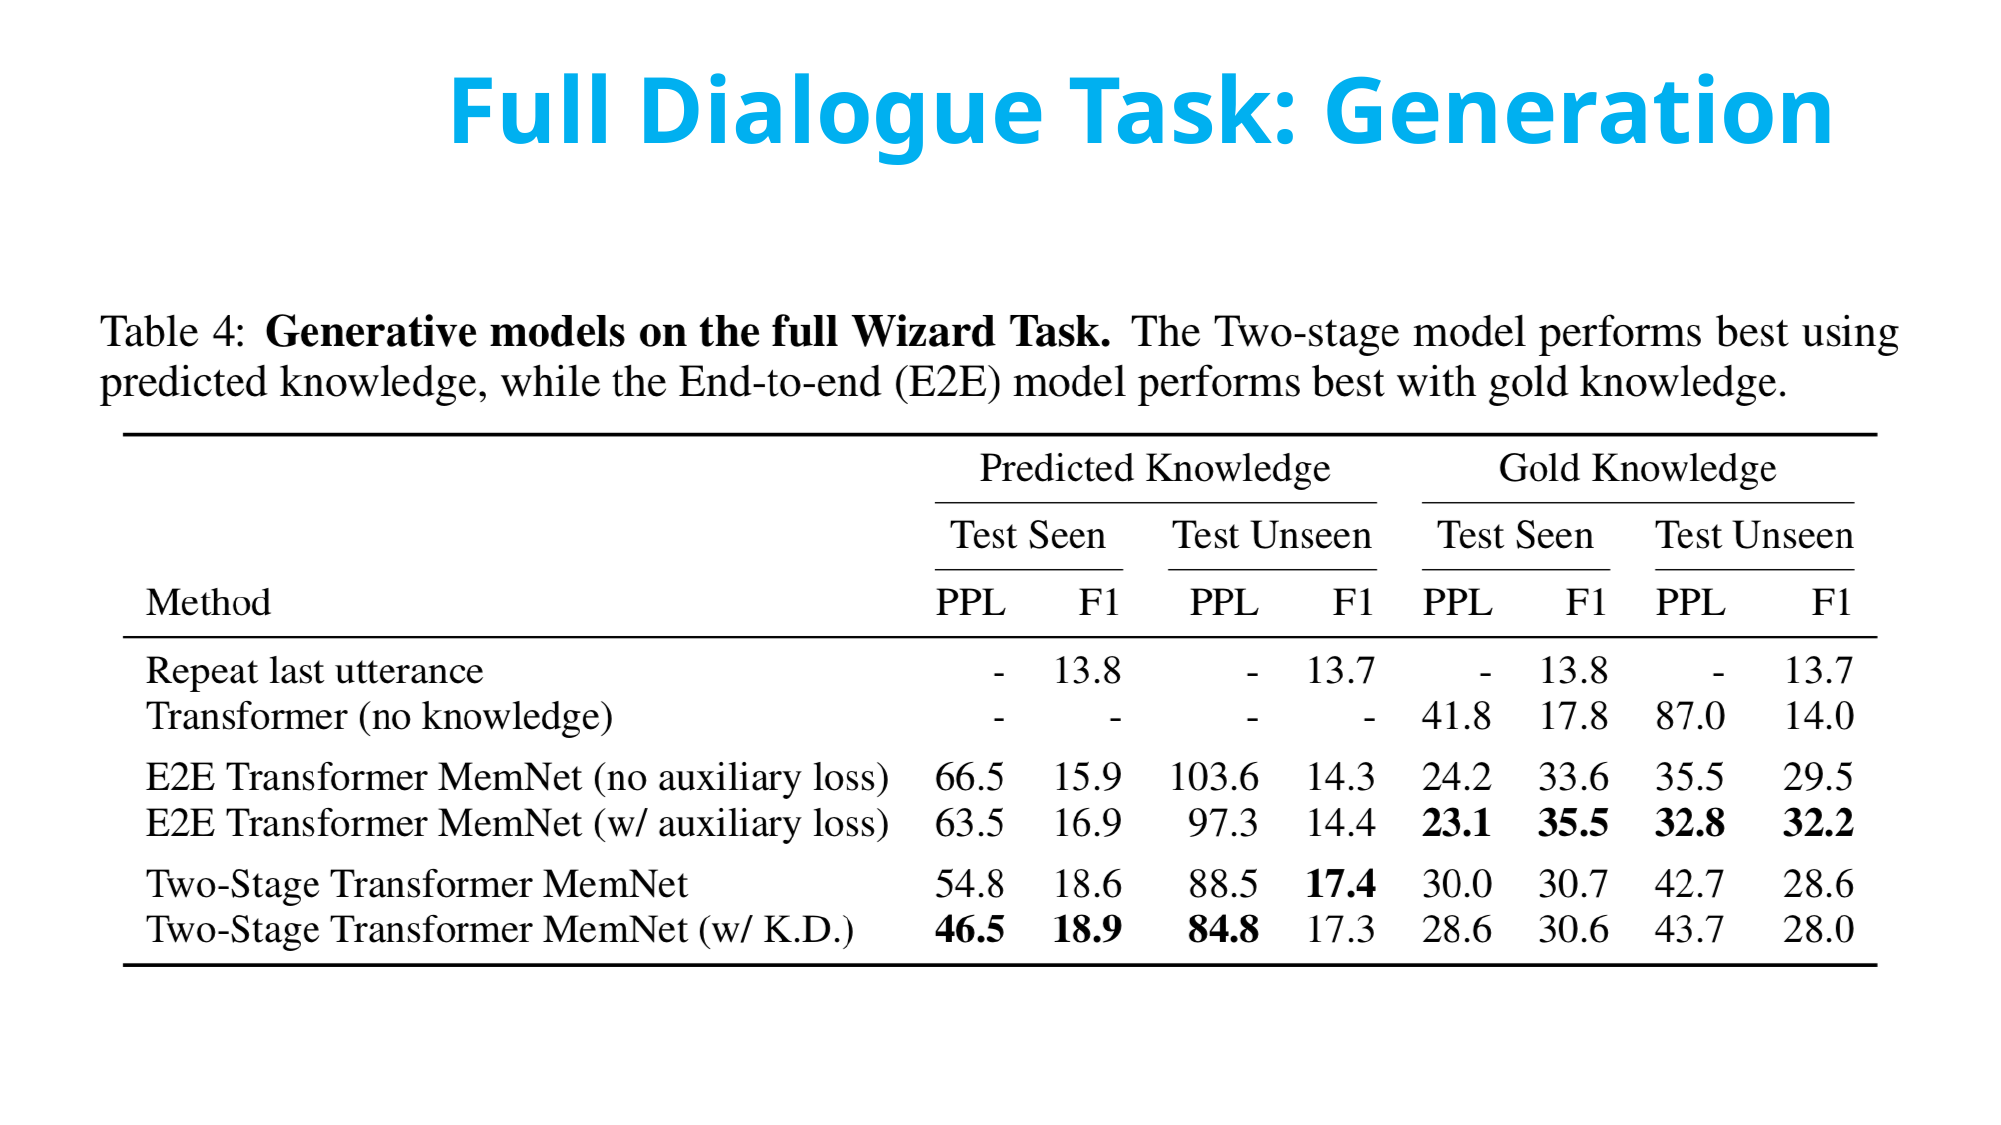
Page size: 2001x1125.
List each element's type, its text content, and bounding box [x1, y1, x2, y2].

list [83, 277, 1917, 998]
text_box Full Dialogue Task: Generation [431, 4, 2000, 222]
